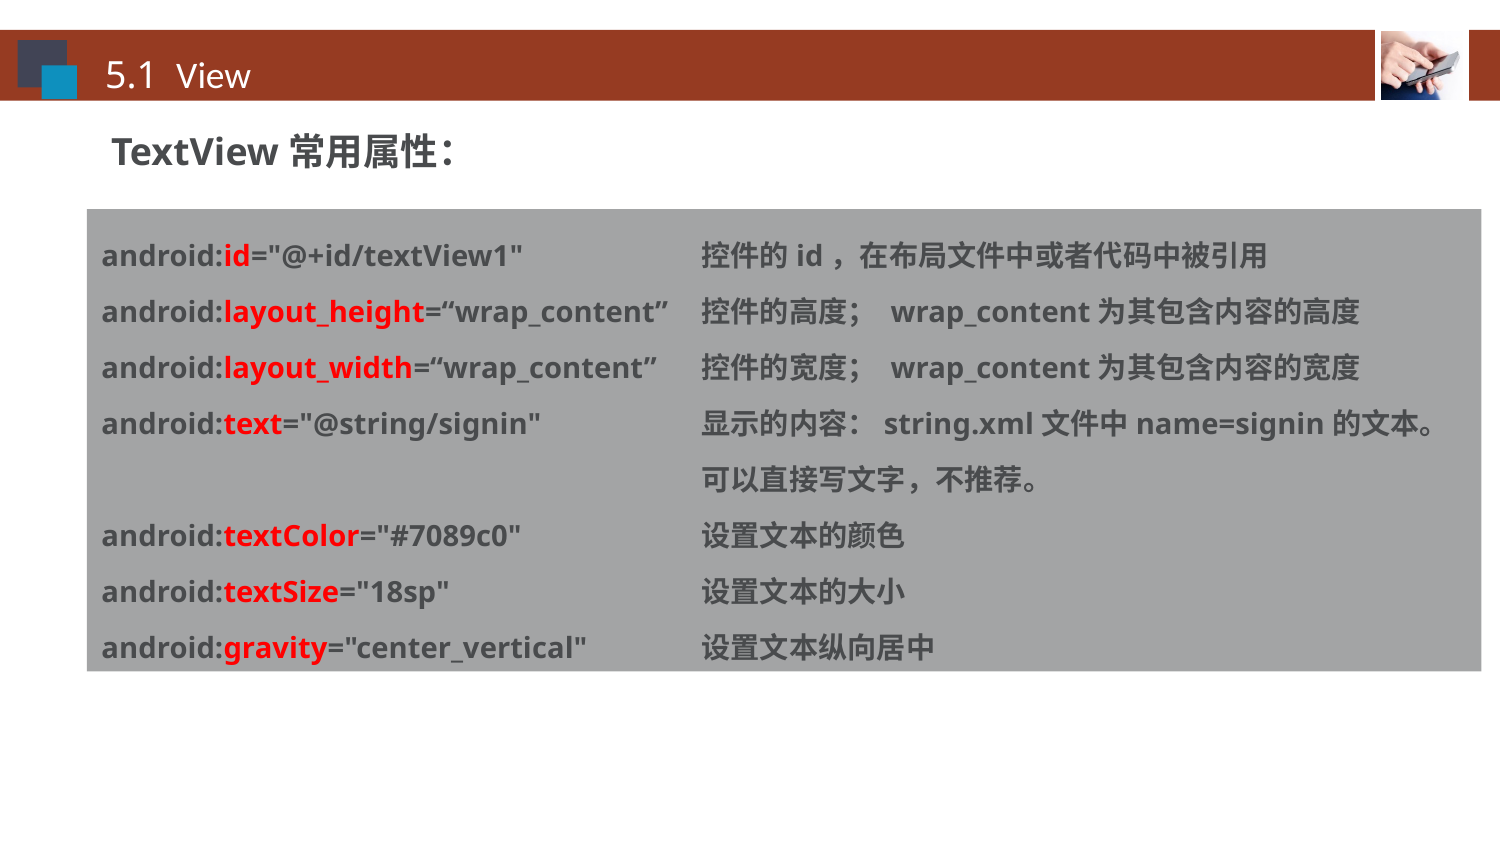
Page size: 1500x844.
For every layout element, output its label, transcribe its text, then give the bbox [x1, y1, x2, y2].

text_box TextView常用属性： [76, 120, 942, 180]
text_box 5.1 View [90, 43, 267, 104]
picture [1381, 31, 1463, 100]
text_box android:id="@+id/textView1" 控件的id，在布局文件中或者代码中被引用 android:layout_height=“wrap_content” 控件的高度； wrap_content为其包含内容的高度 android:layout_width=“wrap_content” 控件的宽度； wrap_content为其包含内容的宽度 android:text="@string/signin" 显示的内容：string.xml文件中name=signin的文本。 可以直接写文字，不推荐。 android:textColor="#7089c0" 设置文本的颜色 android:textSize="18sp" 设置文本的大小 android:gravity="center_vertical" 设置文本纵向居中 [86, 209, 1482, 672]
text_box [17, 40, 77, 100]
